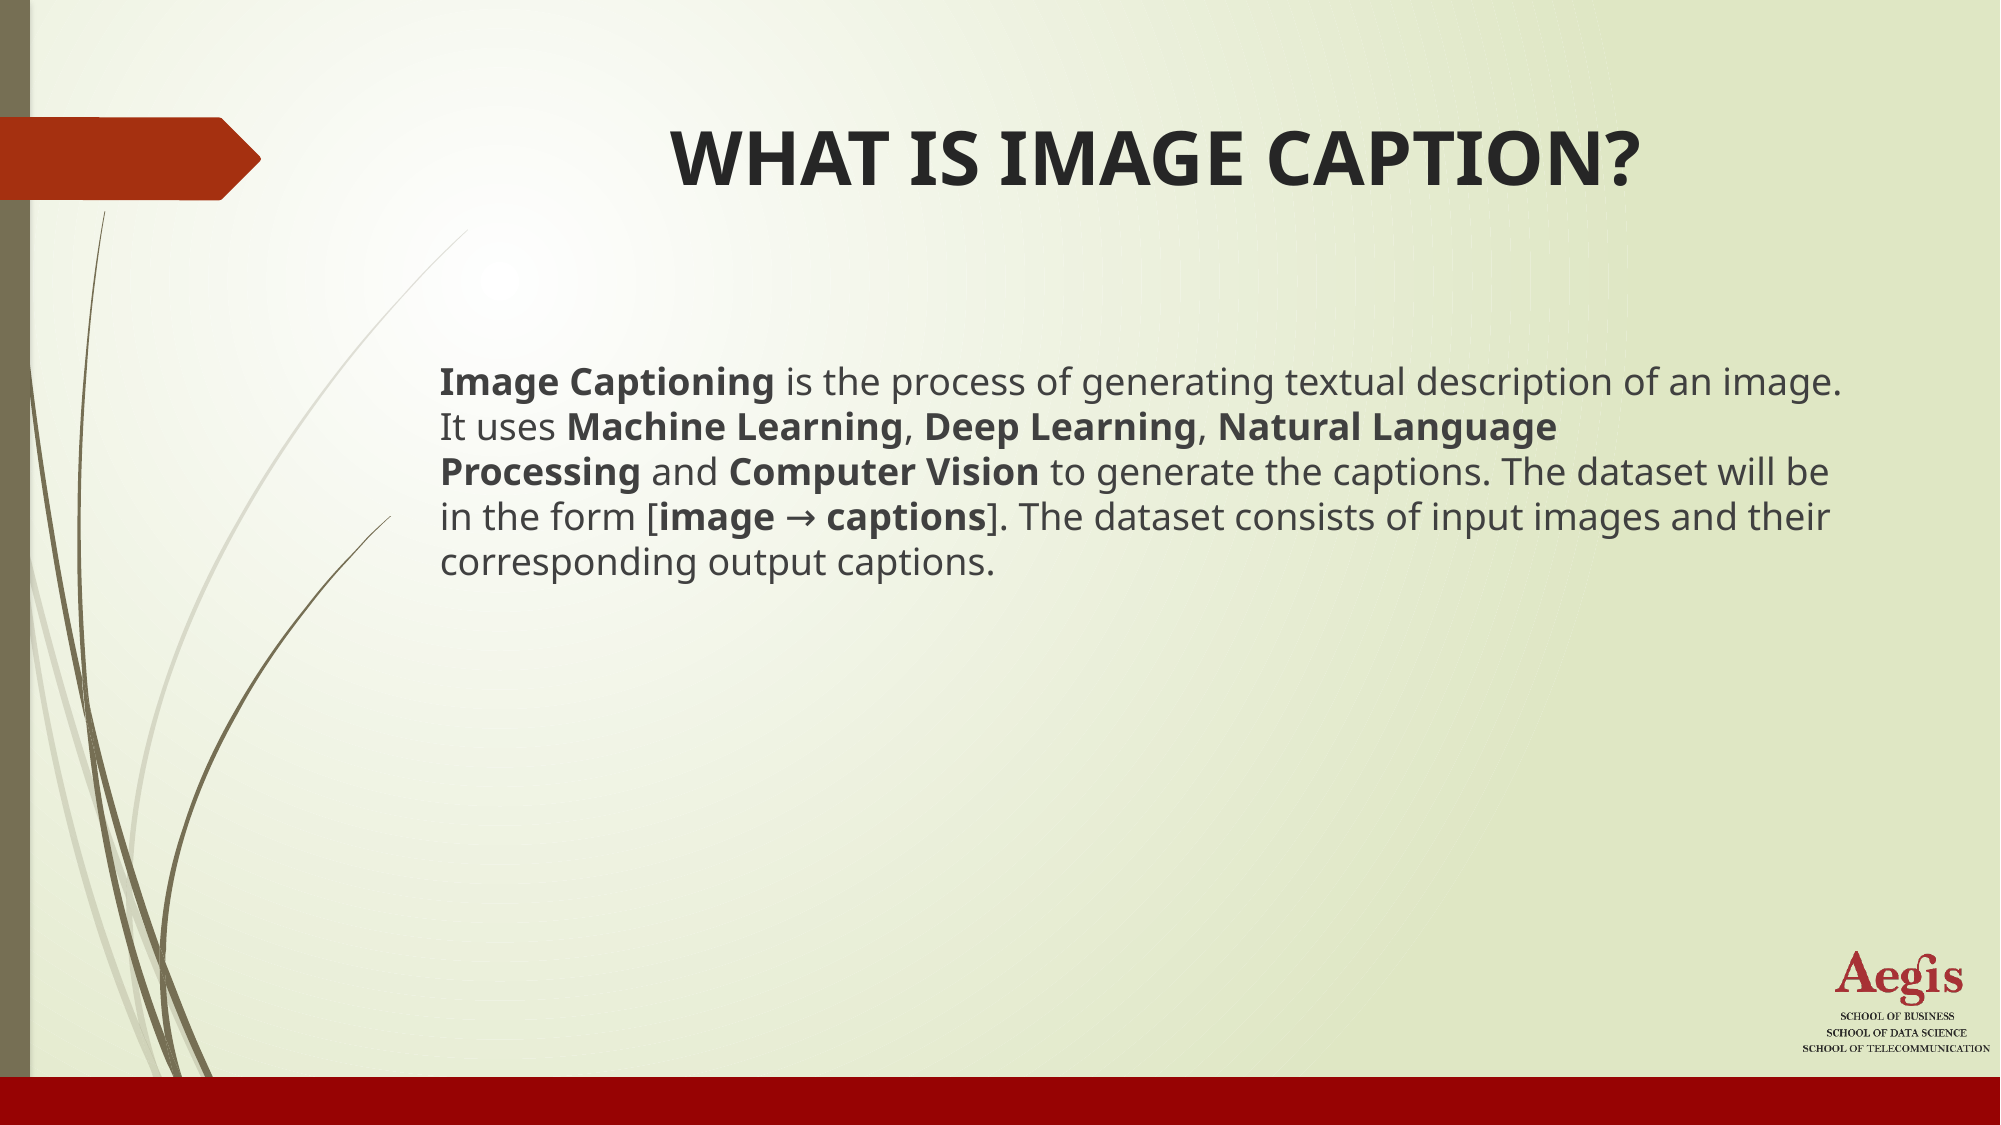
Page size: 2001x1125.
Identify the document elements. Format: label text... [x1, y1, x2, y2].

picture [1803, 950, 1991, 1052]
list Image Captioning is the process of generating textual description of an image. It uses Machine Learning, Deep Learning, Natural Language Processing and Computer Vision to generate the captions. The dataset will be in the form [image → captions]. The dataset consists of input images and their corresponding output captions. [424, 350, 1888, 970]
title WHAT IS IMAGE CAPTION? [425, 102, 1888, 313]
text_box [0, 1077, 2000, 1125]
